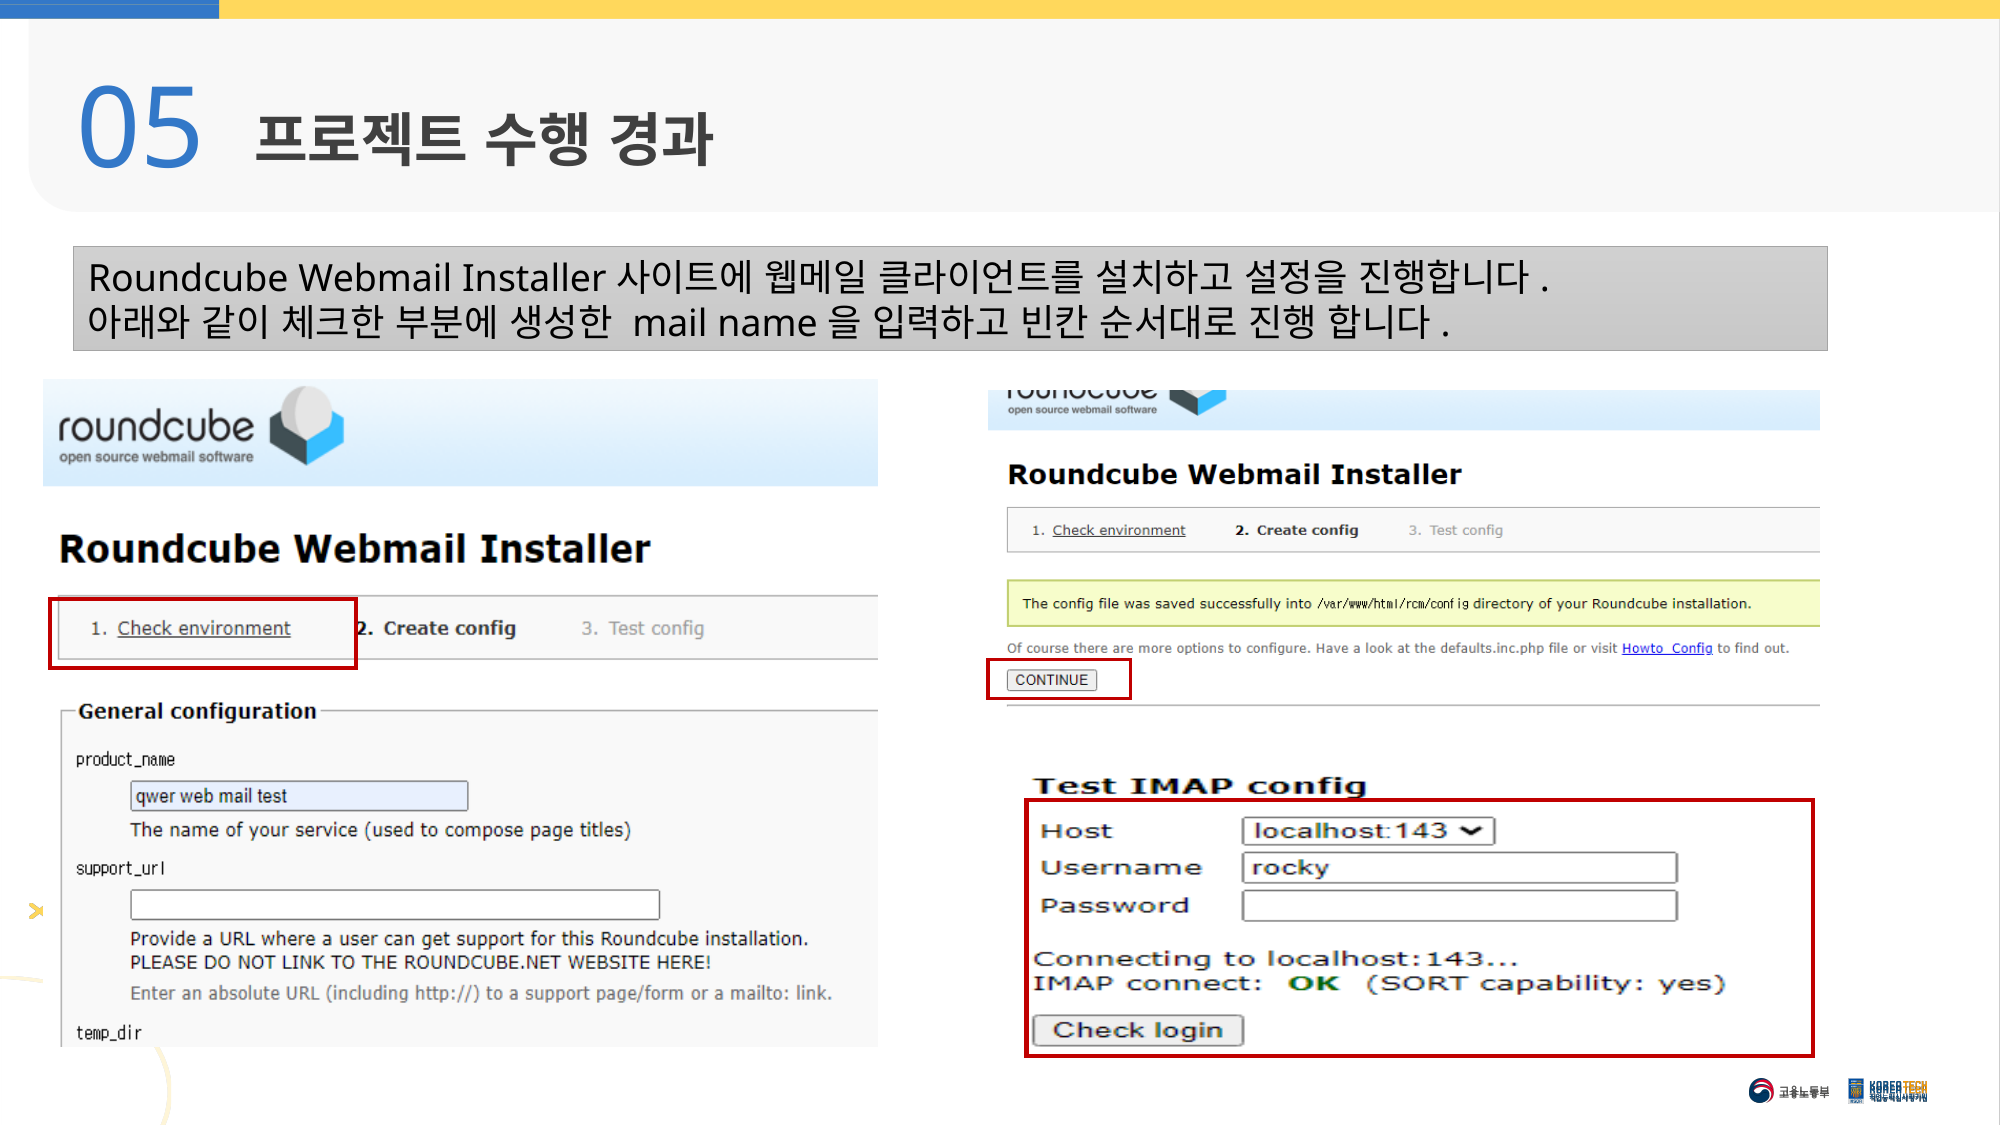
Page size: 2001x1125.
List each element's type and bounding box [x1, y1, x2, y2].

text_box [1749, 1078, 1927, 1084]
text_box [1749, 1084, 1927, 1104]
text_box [61, 54, 1038, 191]
picture [0, 0, 2000, 1125]
